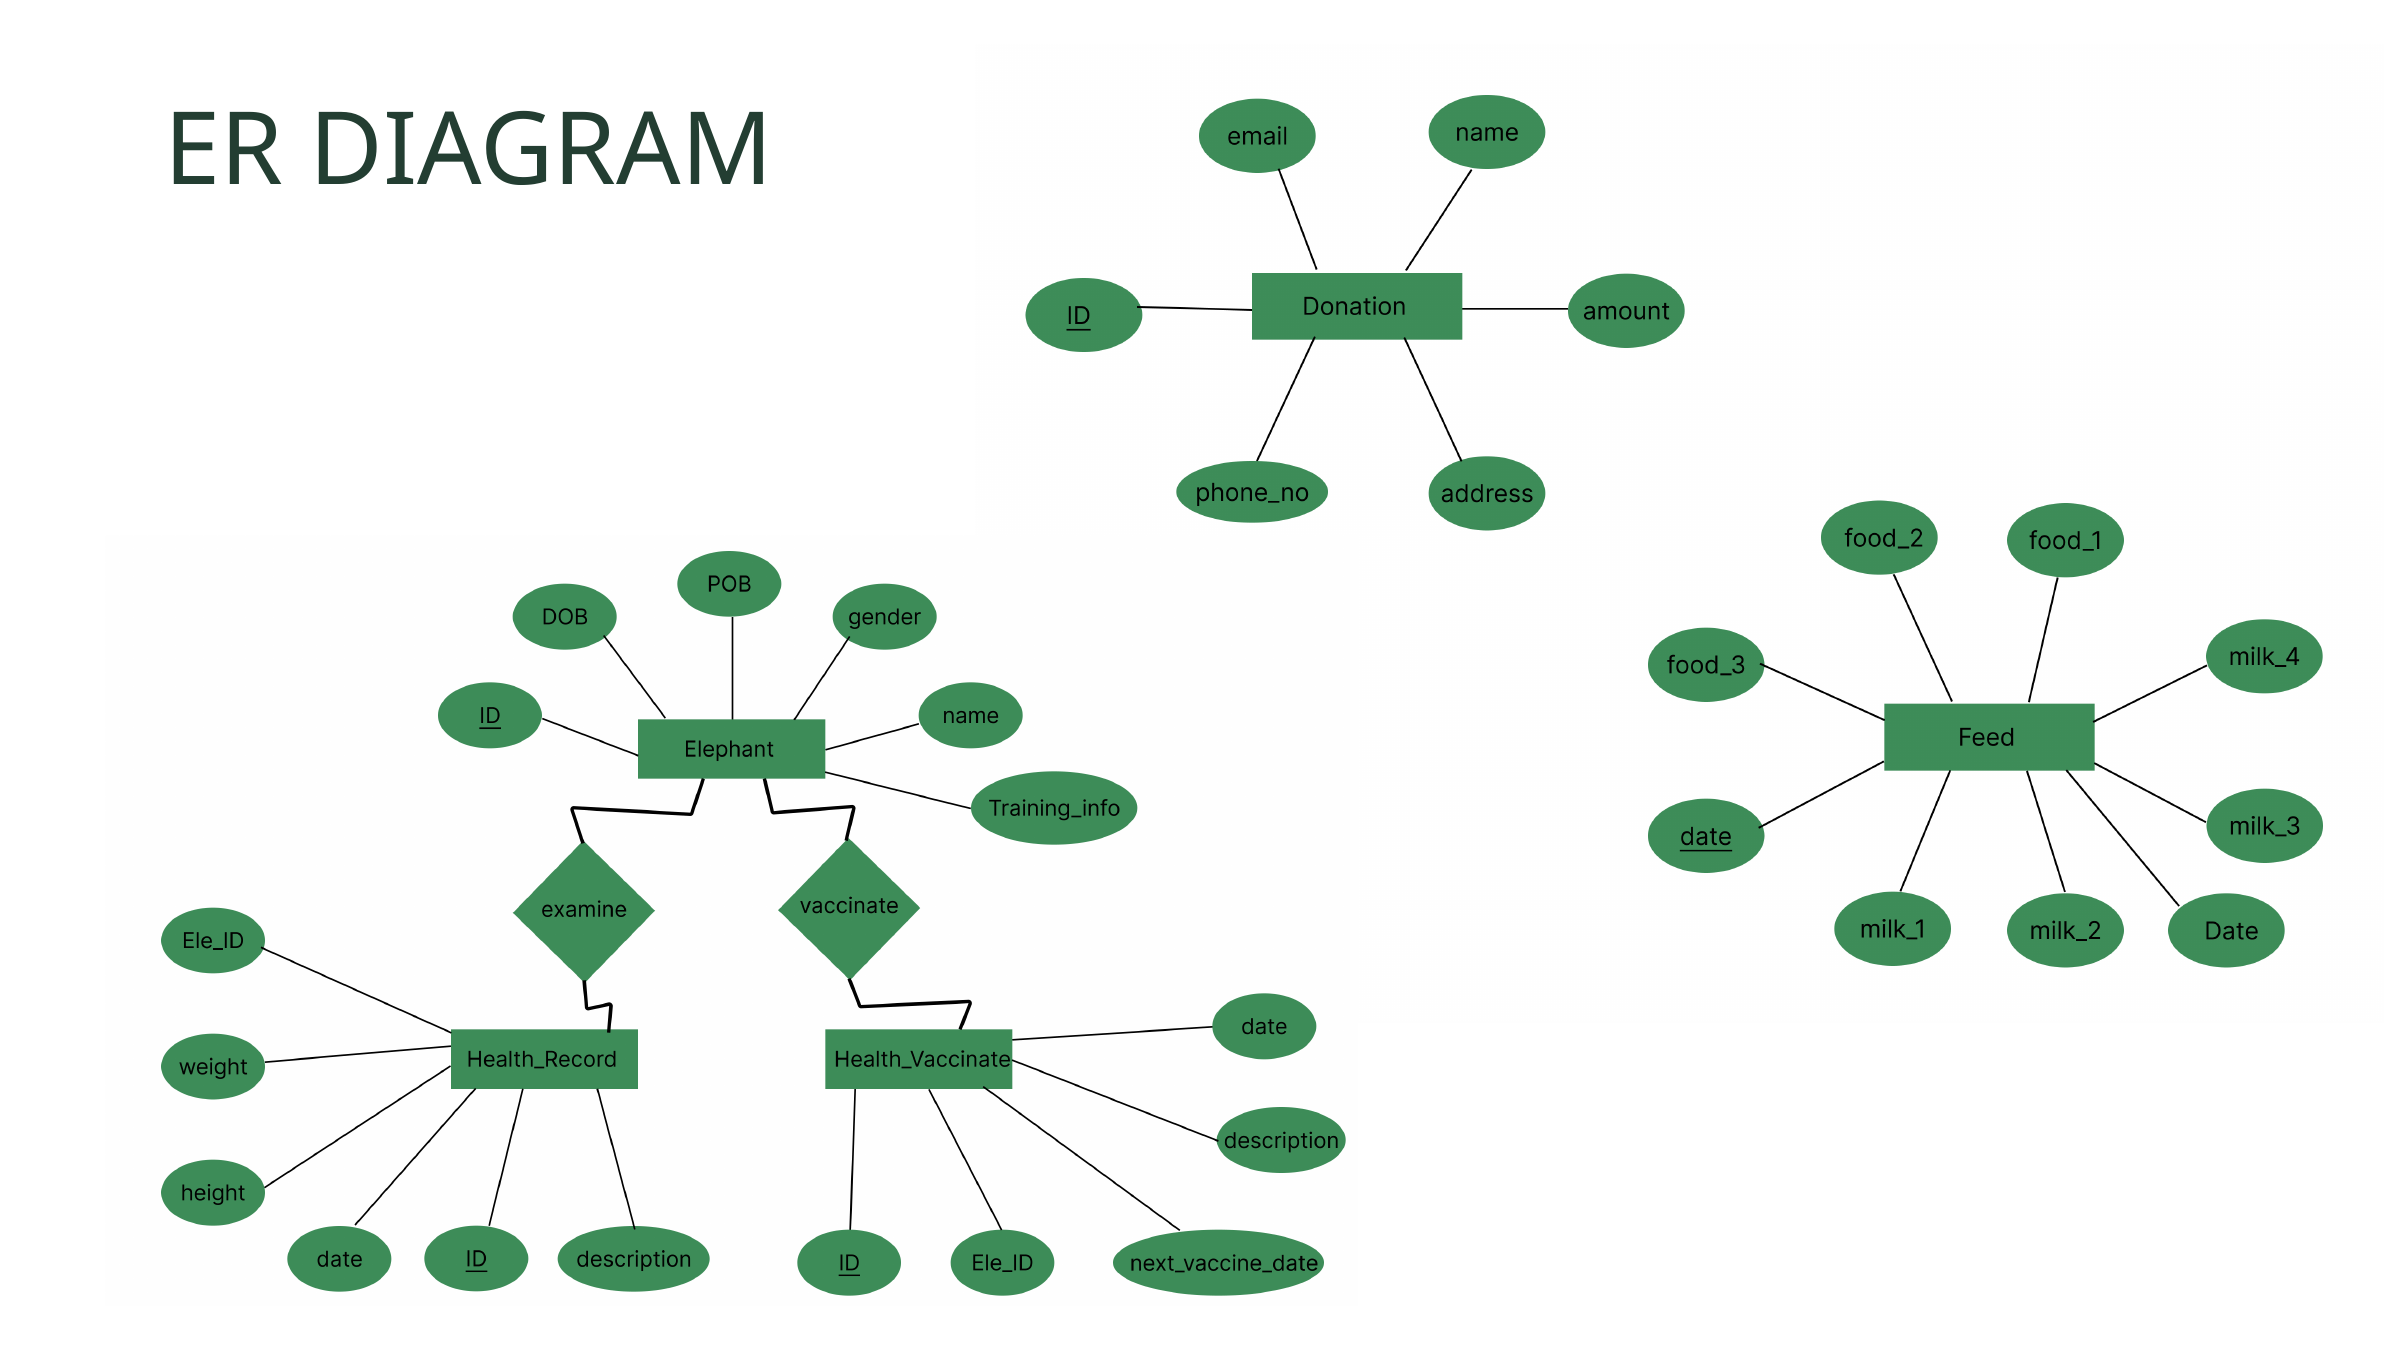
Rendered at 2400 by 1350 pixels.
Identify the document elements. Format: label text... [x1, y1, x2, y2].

text_box ER DIAGRAM [164, 78, 815, 206]
picture [105, 44, 2385, 1306]
